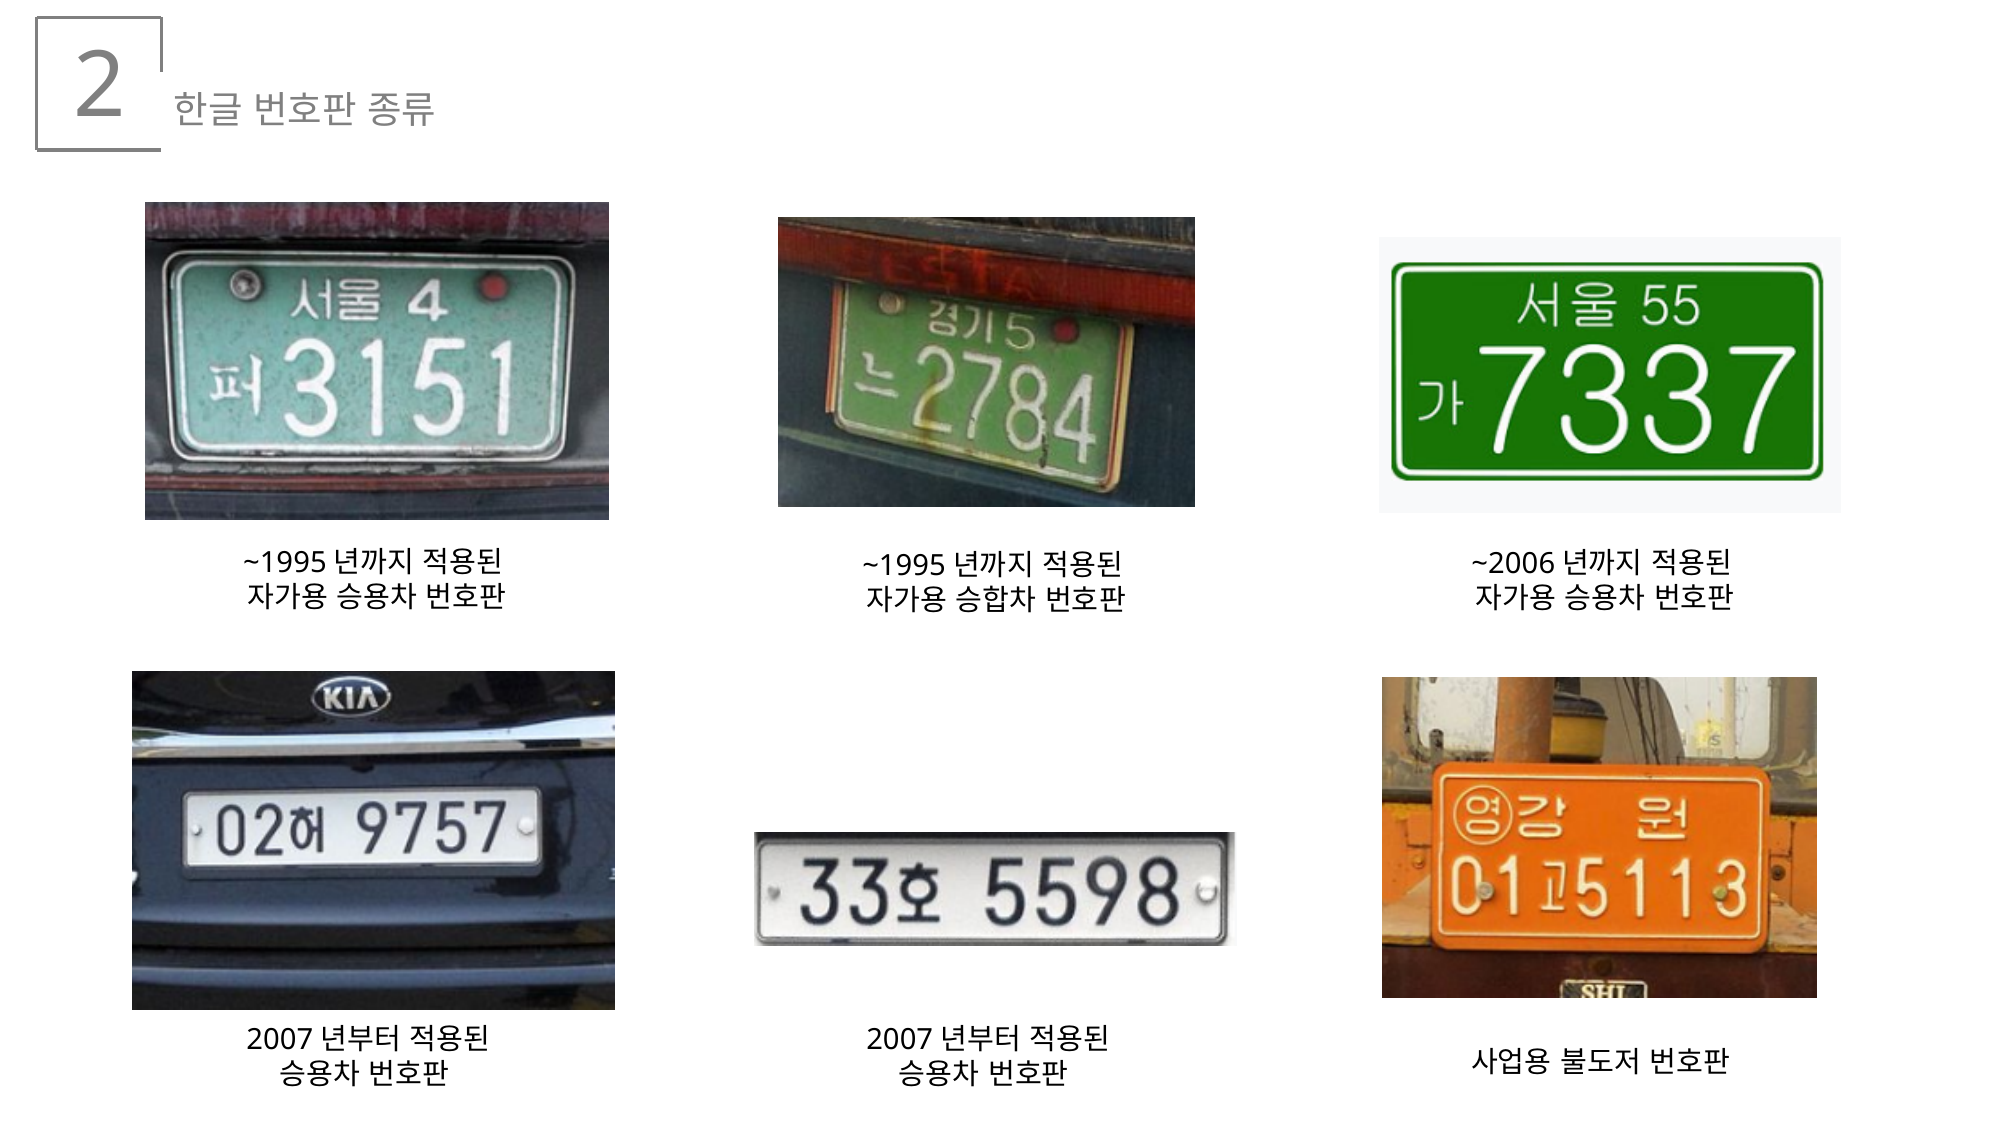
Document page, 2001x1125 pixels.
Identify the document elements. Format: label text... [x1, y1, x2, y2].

text_box ~2006년까지 적용된 자가용 승용차 번호판 [1300, 537, 1903, 623]
text_box 2007년부터 적용된 승용차 번호판 [99, 1012, 638, 1098]
picture [1379, 237, 1841, 513]
picture [131, 671, 615, 1010]
picture [145, 202, 609, 520]
picture [778, 217, 1195, 507]
text_box 2007년부터 적용된 승용차 번호판 [719, 1012, 1257, 1098]
picture [754, 832, 1237, 946]
picture [1382, 677, 1817, 998]
text_box 사업용 불도저 번호판 [1332, 1036, 1870, 1086]
text_box 한글 번호판 종류 [162, 78, 1025, 138]
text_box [36, 17, 162, 151]
text_box 2 [162, 17, 169, 78]
text_box ~1995년까지 적용된 자가용 승용차 번호판 [106, 535, 641, 621]
text_box ~1995년까지 적용된 자가용 승합차 번호판 [742, 539, 1243, 624]
